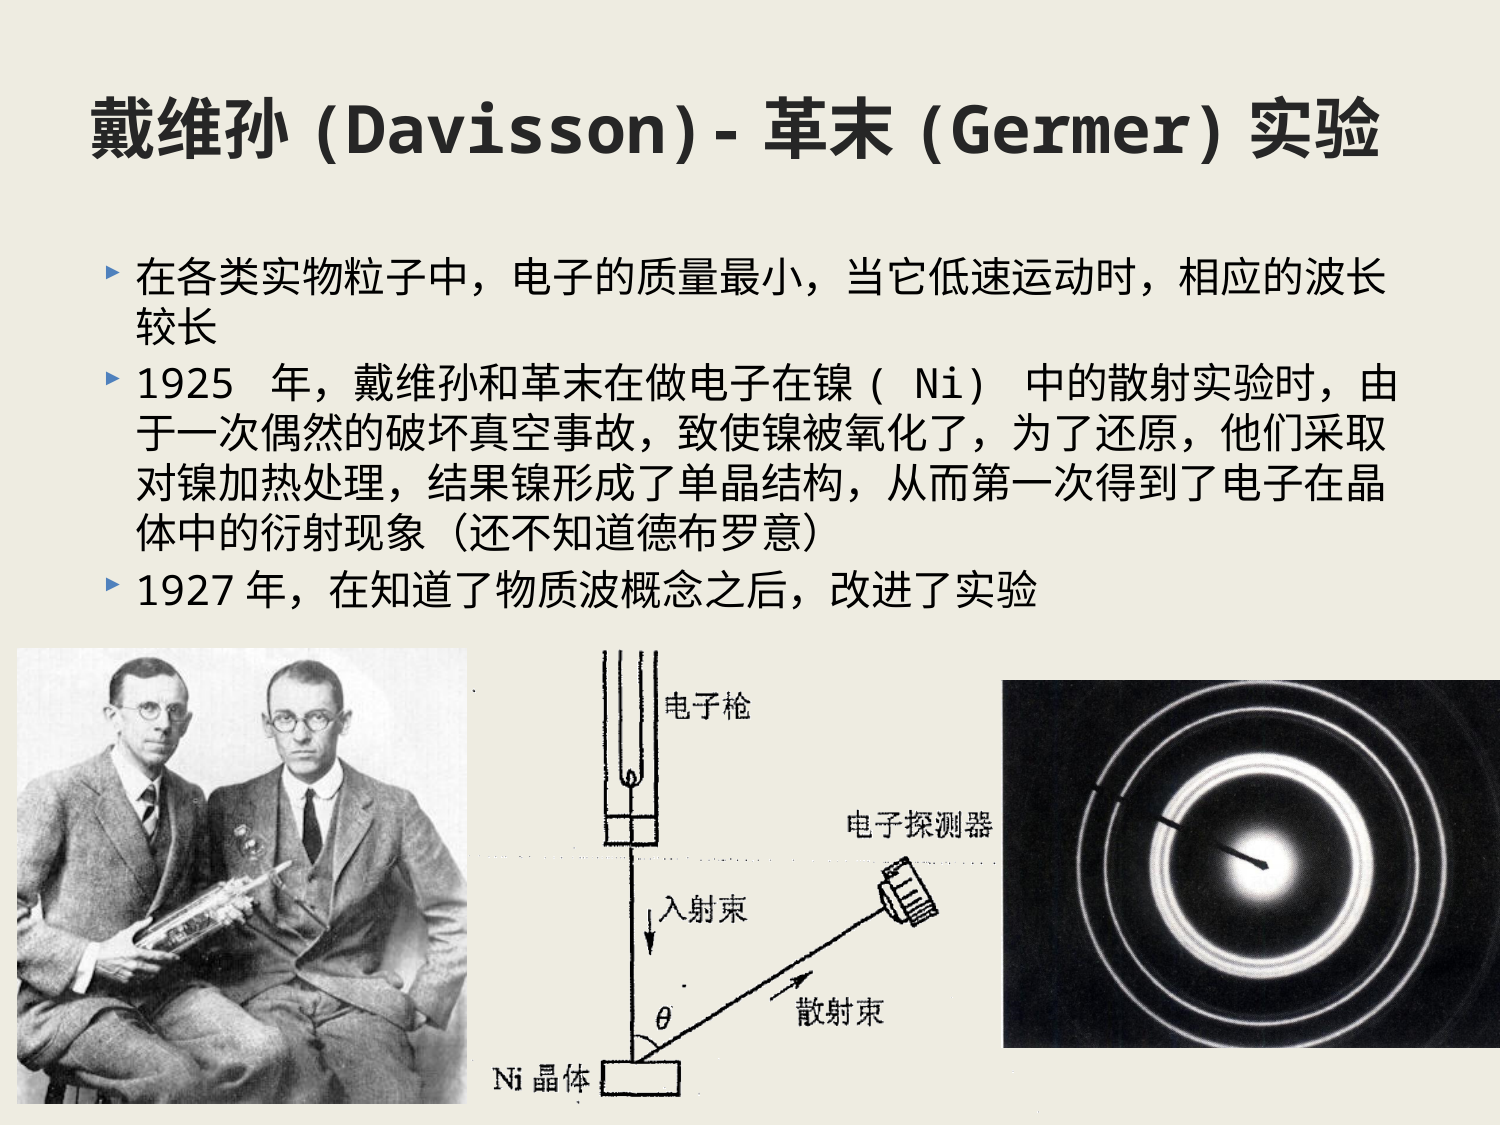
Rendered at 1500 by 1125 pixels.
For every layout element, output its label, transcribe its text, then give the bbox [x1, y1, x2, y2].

list 在各类实物粒子中，电子的质量最小，当它低速运动时，相应的波长较长 1925 年，戴维孙和革末在做电子在镍( Ni) 中的散射实验时，由于一次偶然的破坏真空事故，致使镍被氧化了，为了还原，他们采取对镍加热处理，结果镍形成了单晶结构，从而第一次得到了电子在晶体中的衍射现象（还不知道德布罗意） 1927年，在知道了物质波概念之后，改进了实验 [75, 242, 1425, 680]
picture [17, 615, 1500, 1125]
title 戴维孙(Davisson)-革末(Germer)实验 [75, 45, 1425, 209]
